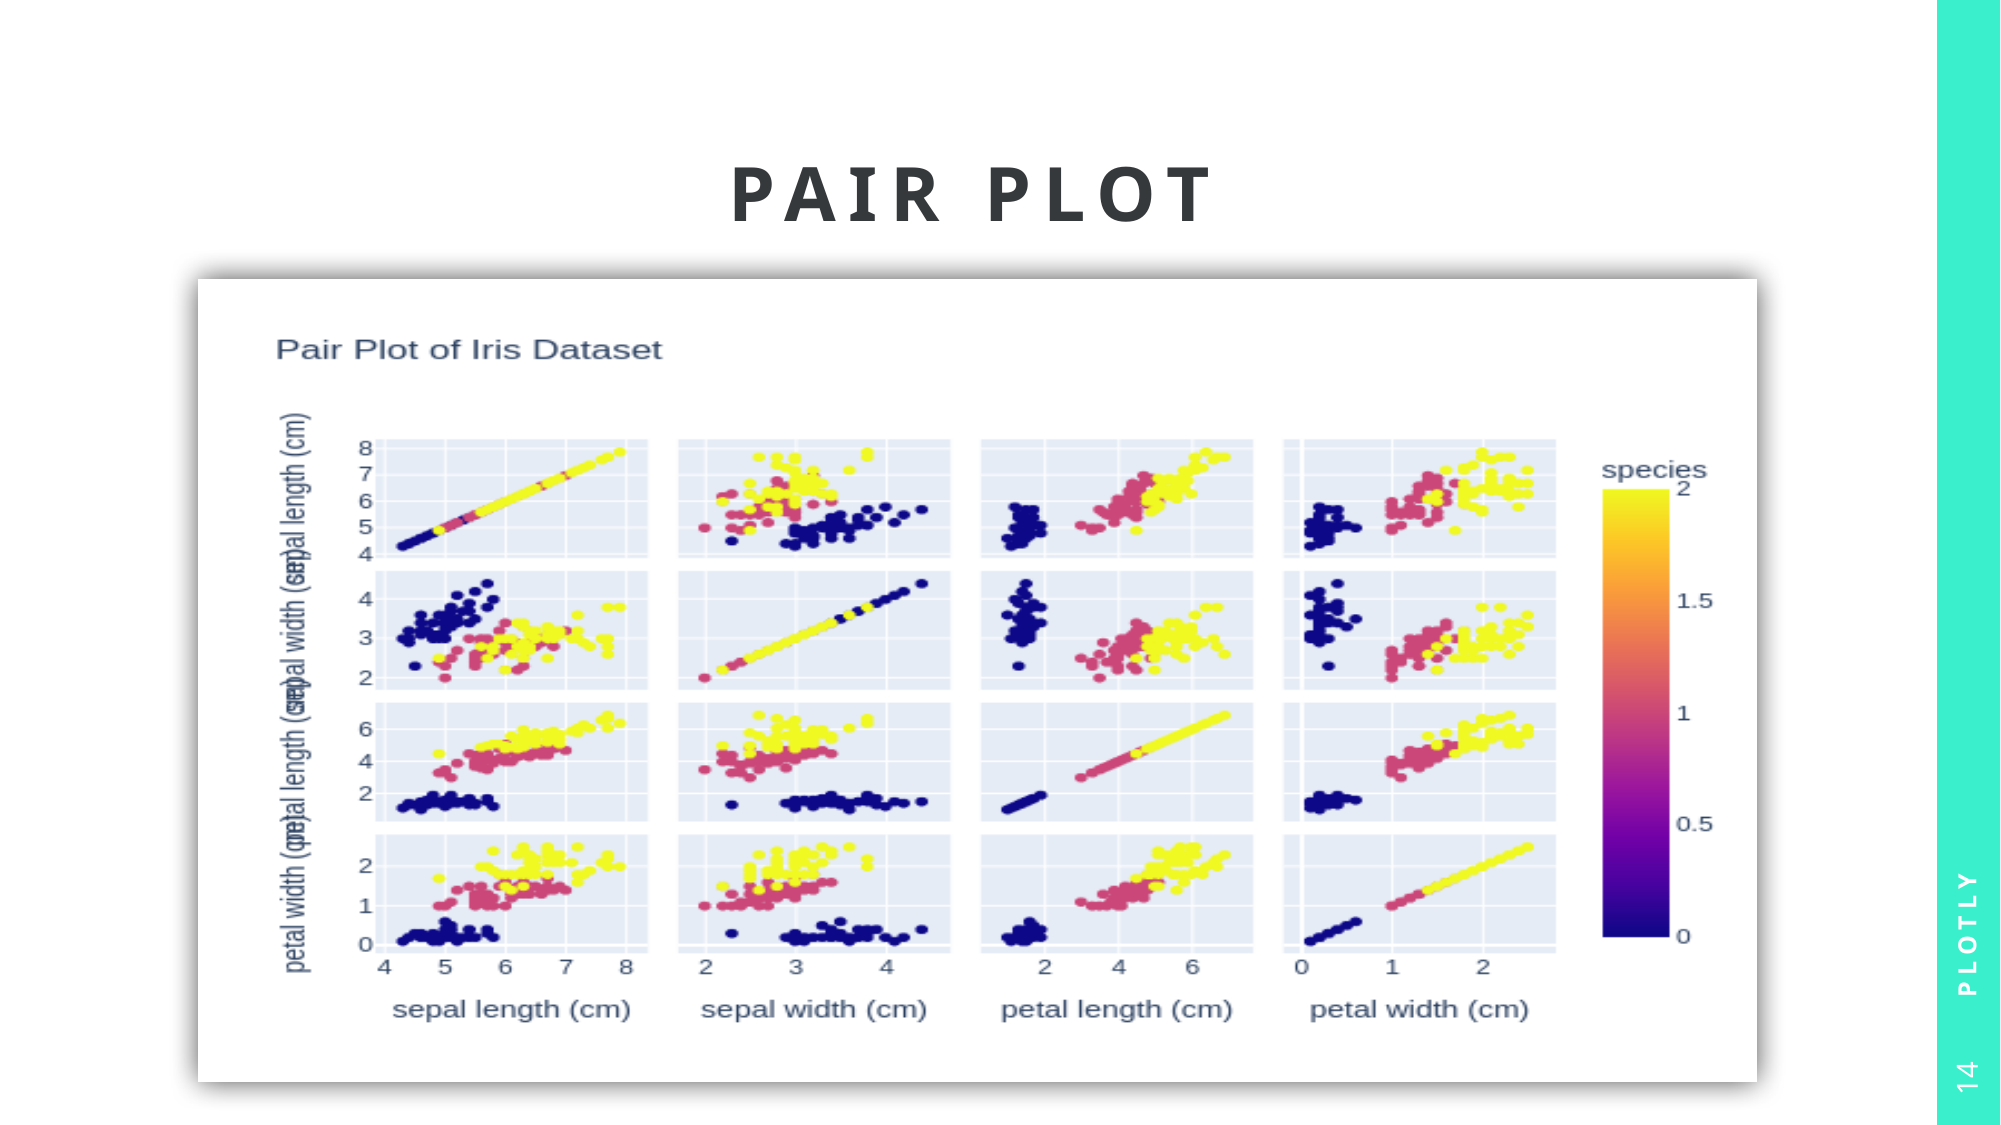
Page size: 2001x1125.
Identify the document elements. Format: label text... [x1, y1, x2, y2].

title Pair plot [139, 143, 1800, 251]
slide_number 14 [1937, 1032, 2000, 1125]
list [198, 279, 1757, 1082]
footer plotly [1937, 0, 2000, 1032]
